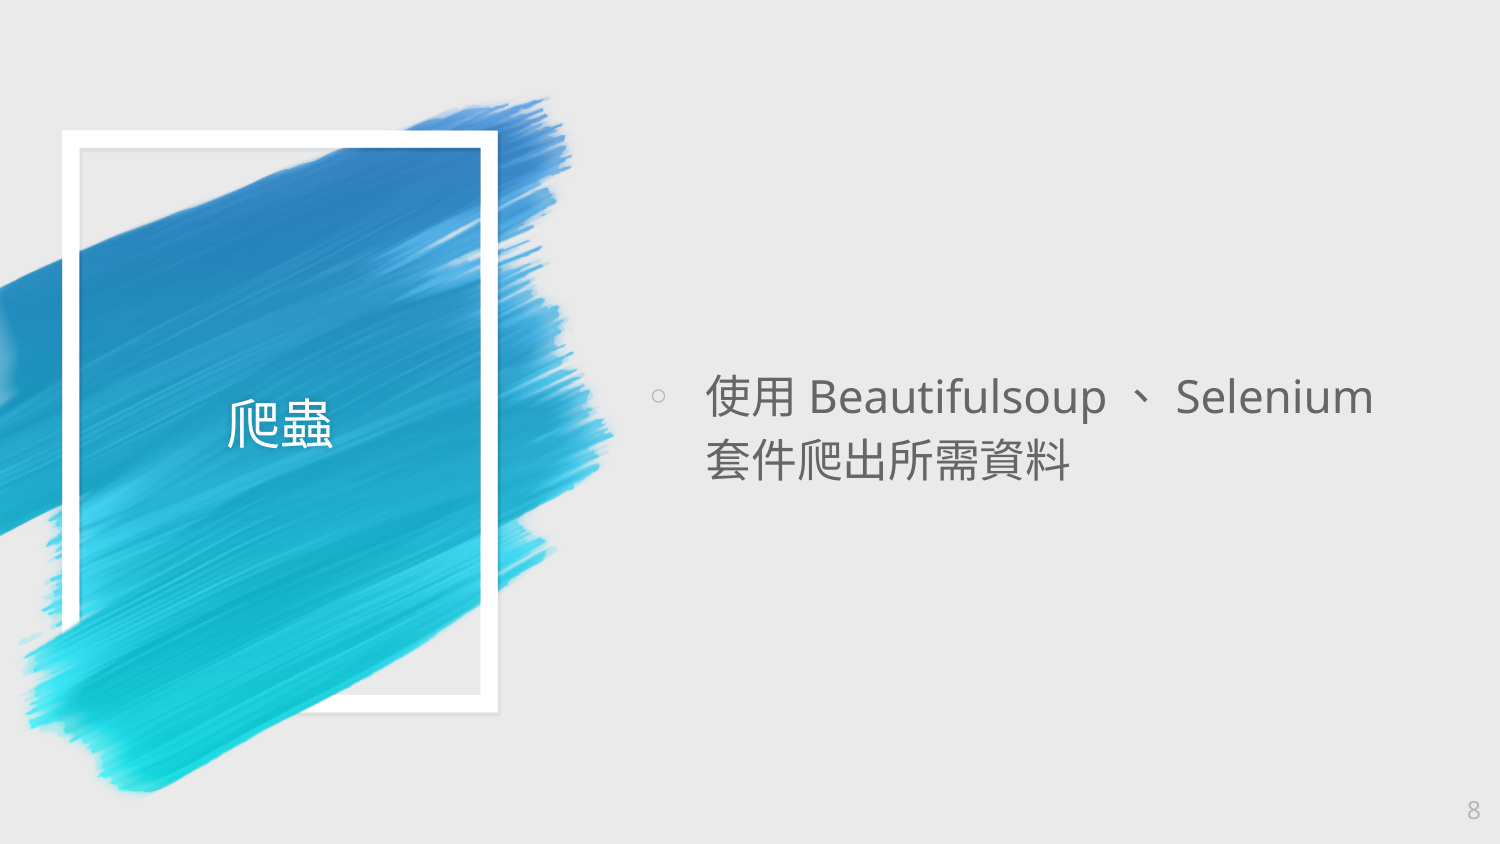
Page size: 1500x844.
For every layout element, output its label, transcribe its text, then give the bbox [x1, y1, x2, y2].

picture [0, 0, 1500, 844]
list 使用Beautifulsoup、Selenium 套件爬出所需資料 [630, 132, 1426, 715]
slide_number 8 [1391, 779, 1482, 844]
title 爬蟲 [114, 149, 447, 696]
